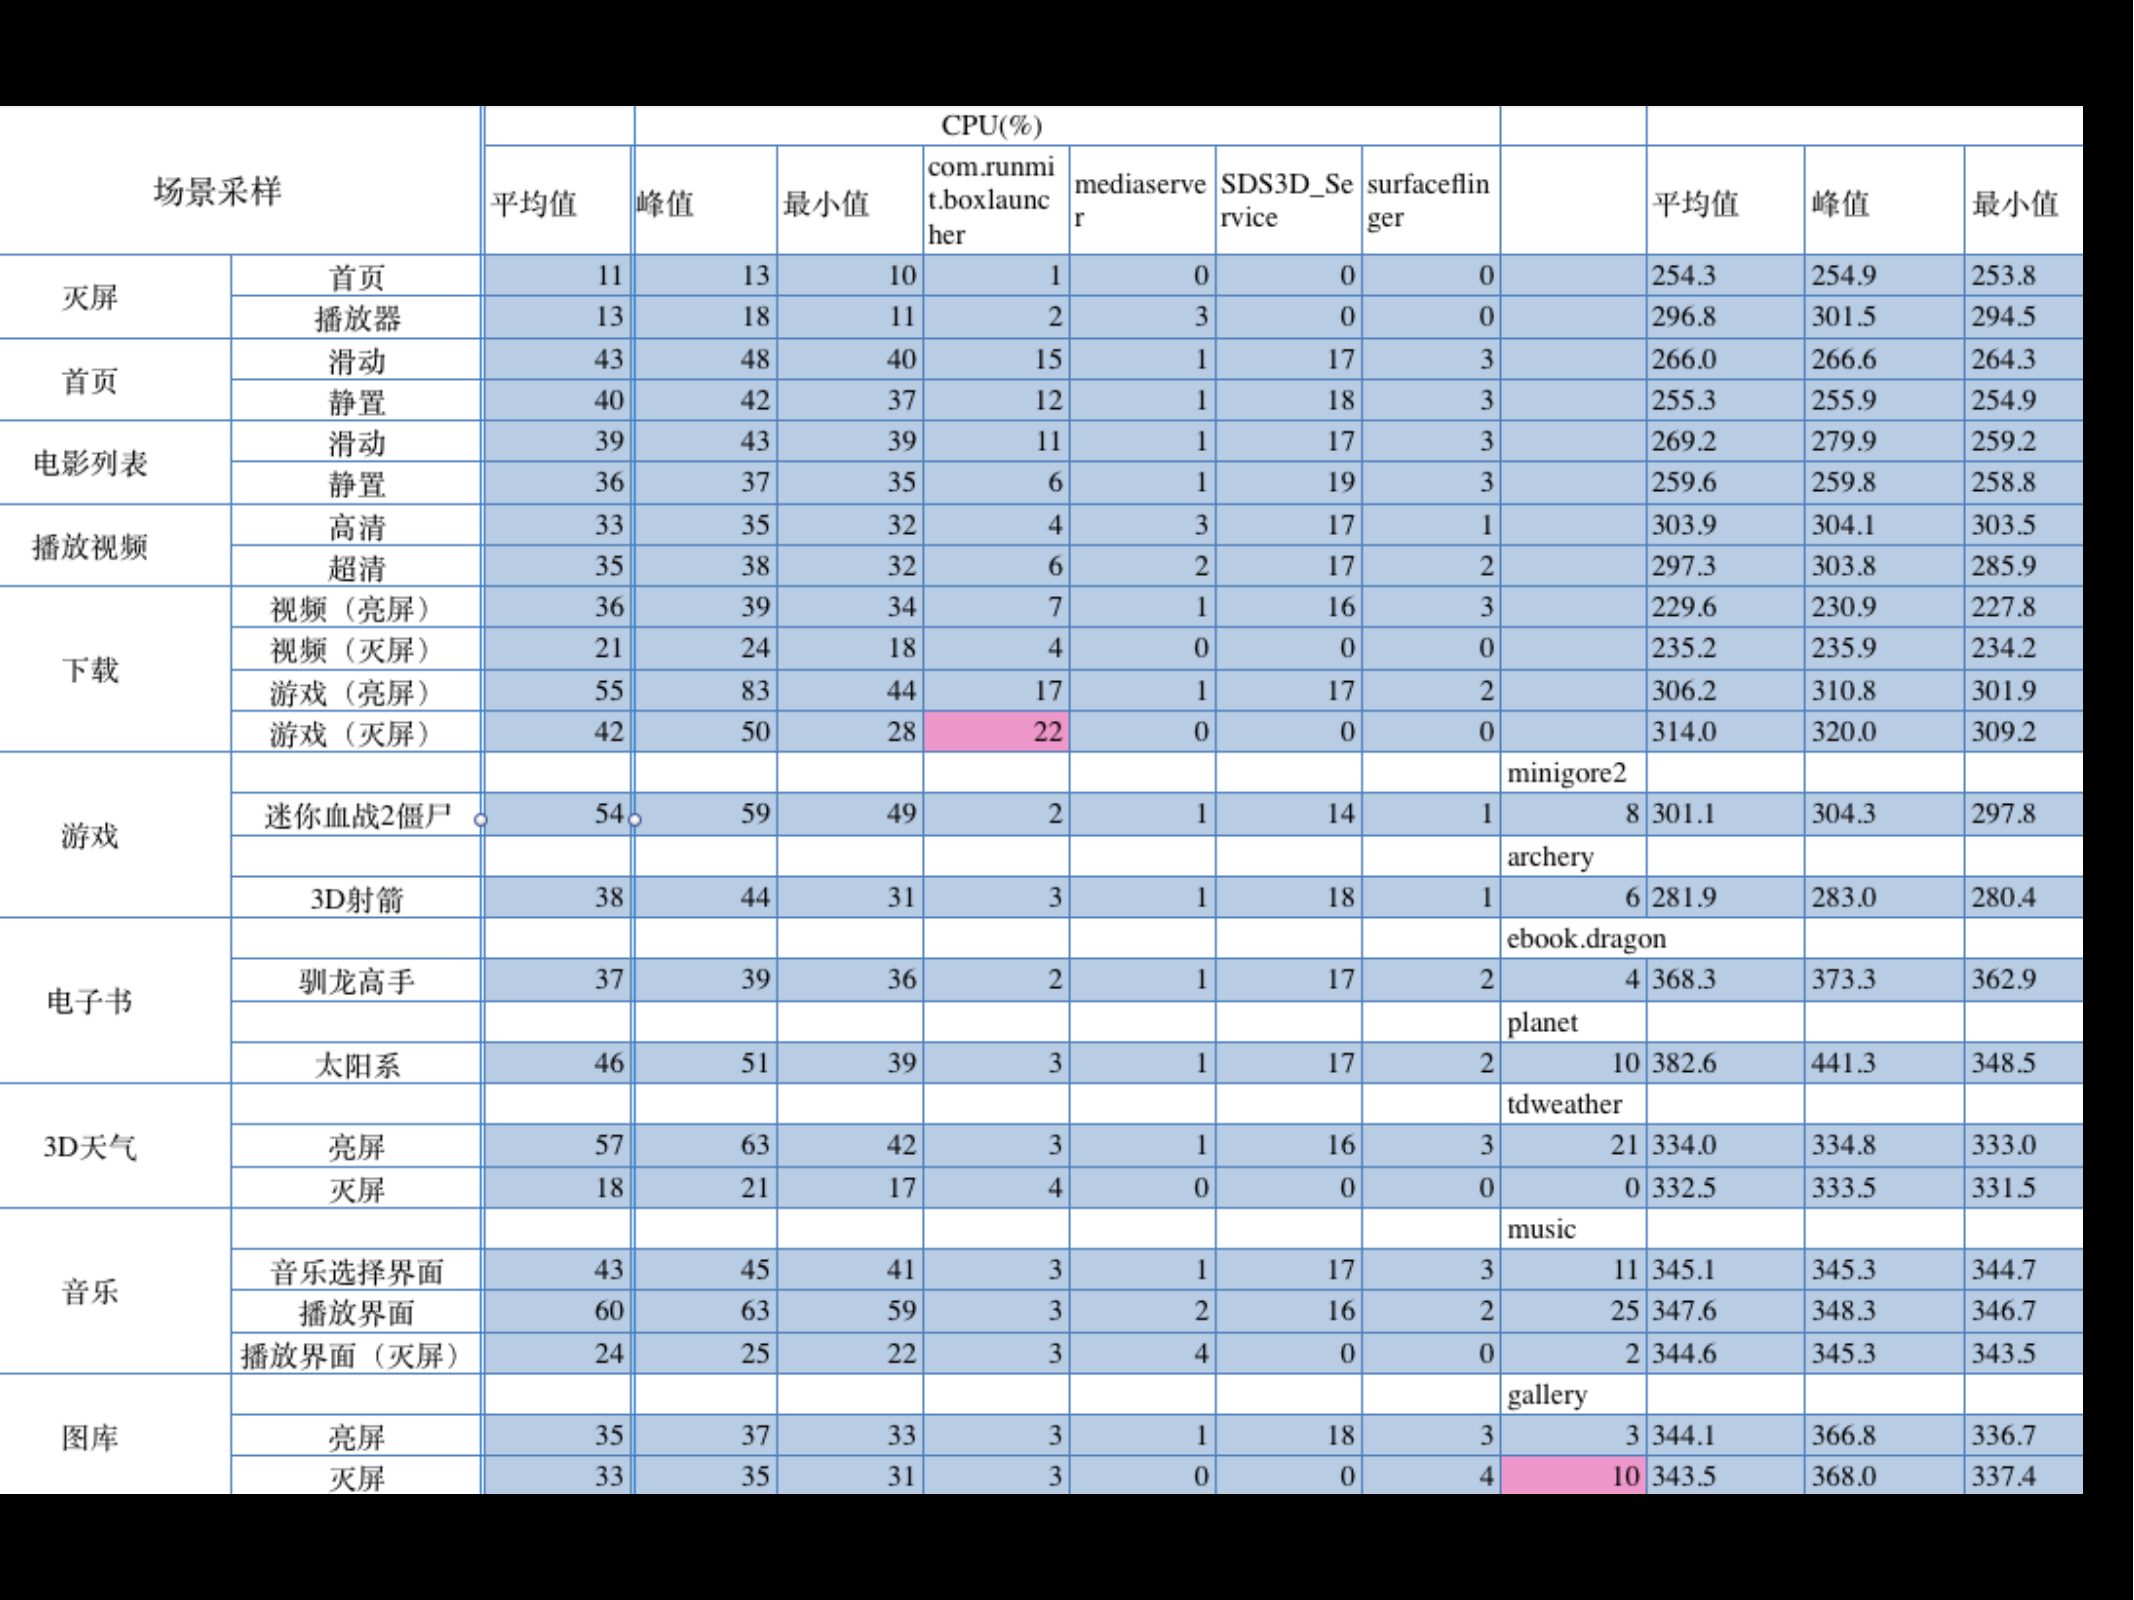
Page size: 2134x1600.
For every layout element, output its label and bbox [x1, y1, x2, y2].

picture [0, 106, 2083, 1494]
